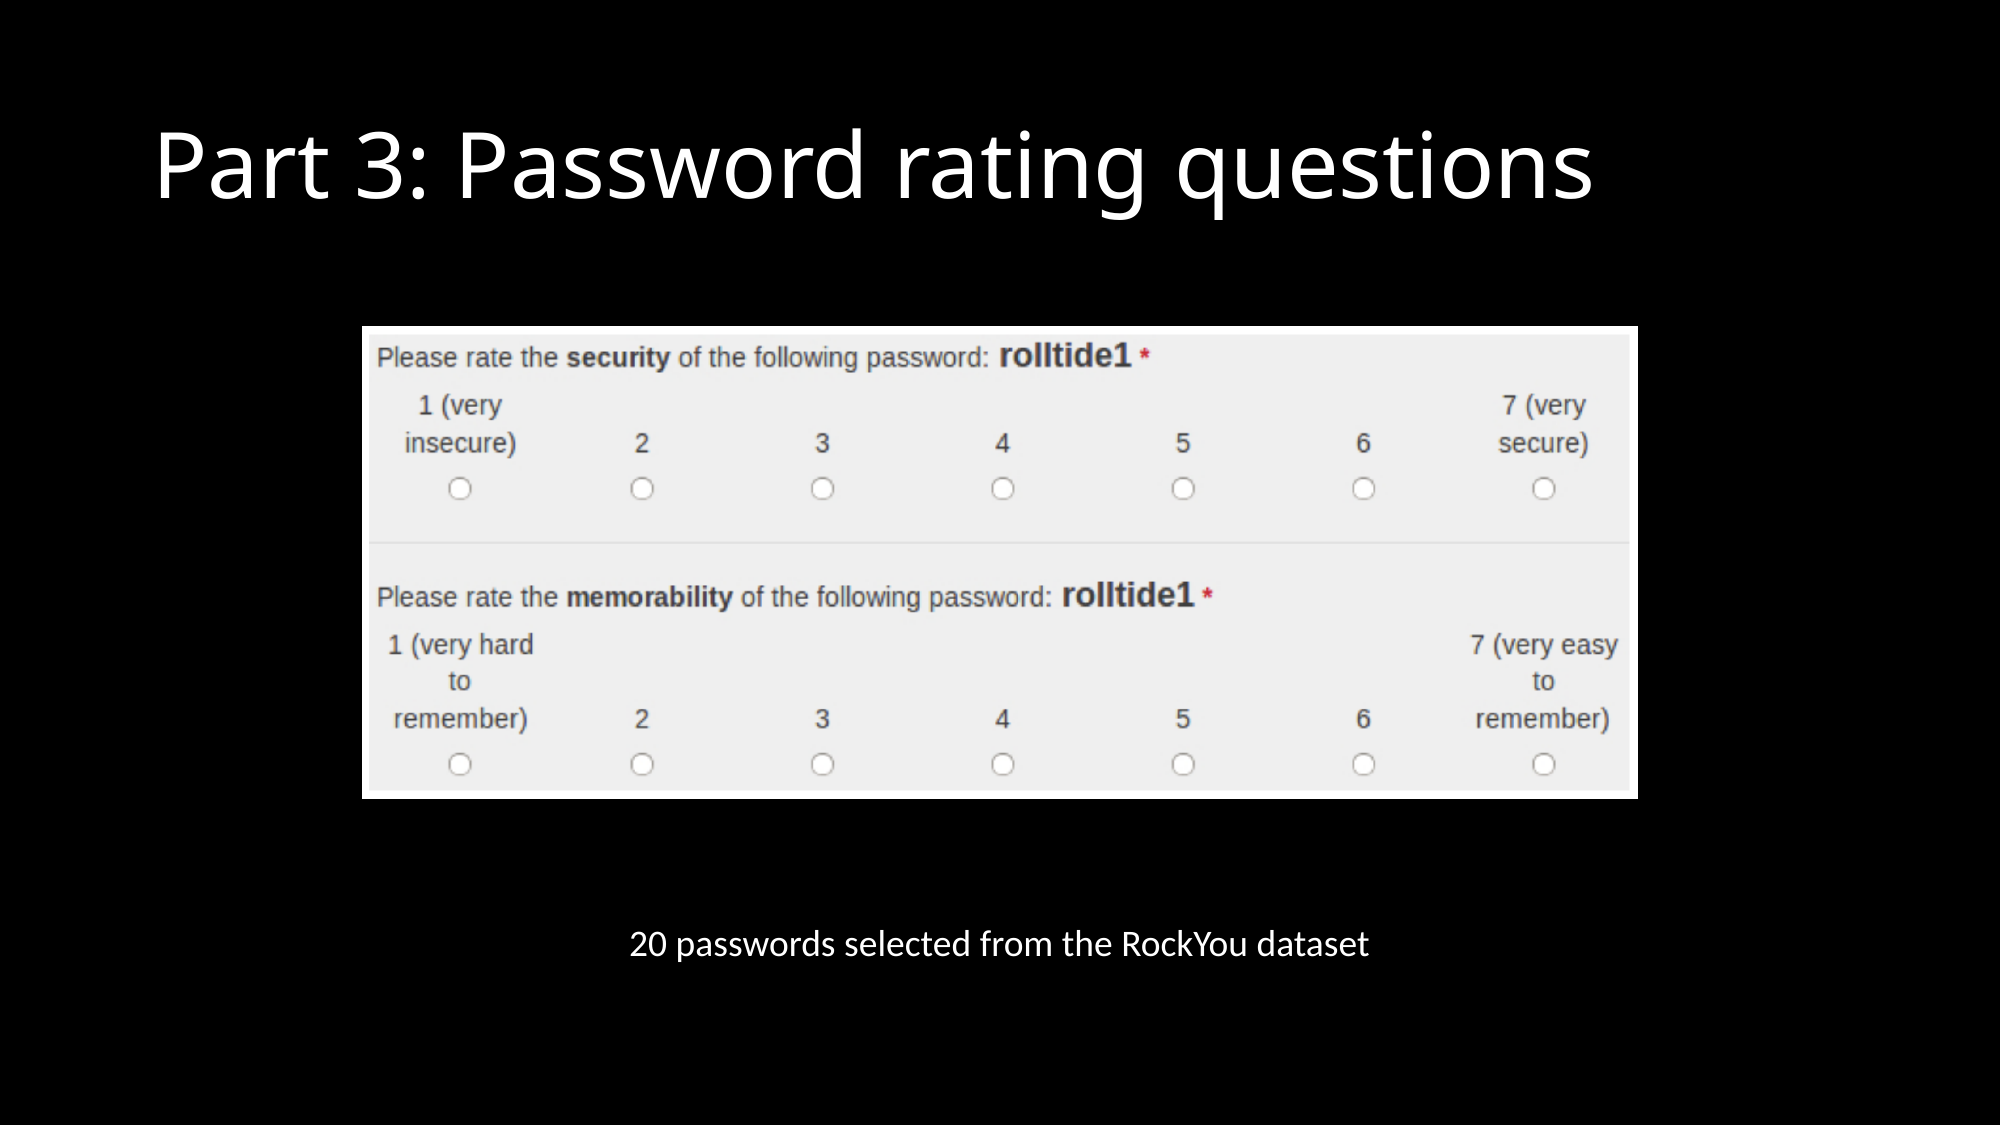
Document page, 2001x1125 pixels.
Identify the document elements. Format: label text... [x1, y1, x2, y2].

text_box 20 passwords selected from the RockYou dataset [614, 911, 1386, 972]
picture [362, 326, 1638, 799]
title Part 3: Password rating questions [137, 59, 1863, 278]
